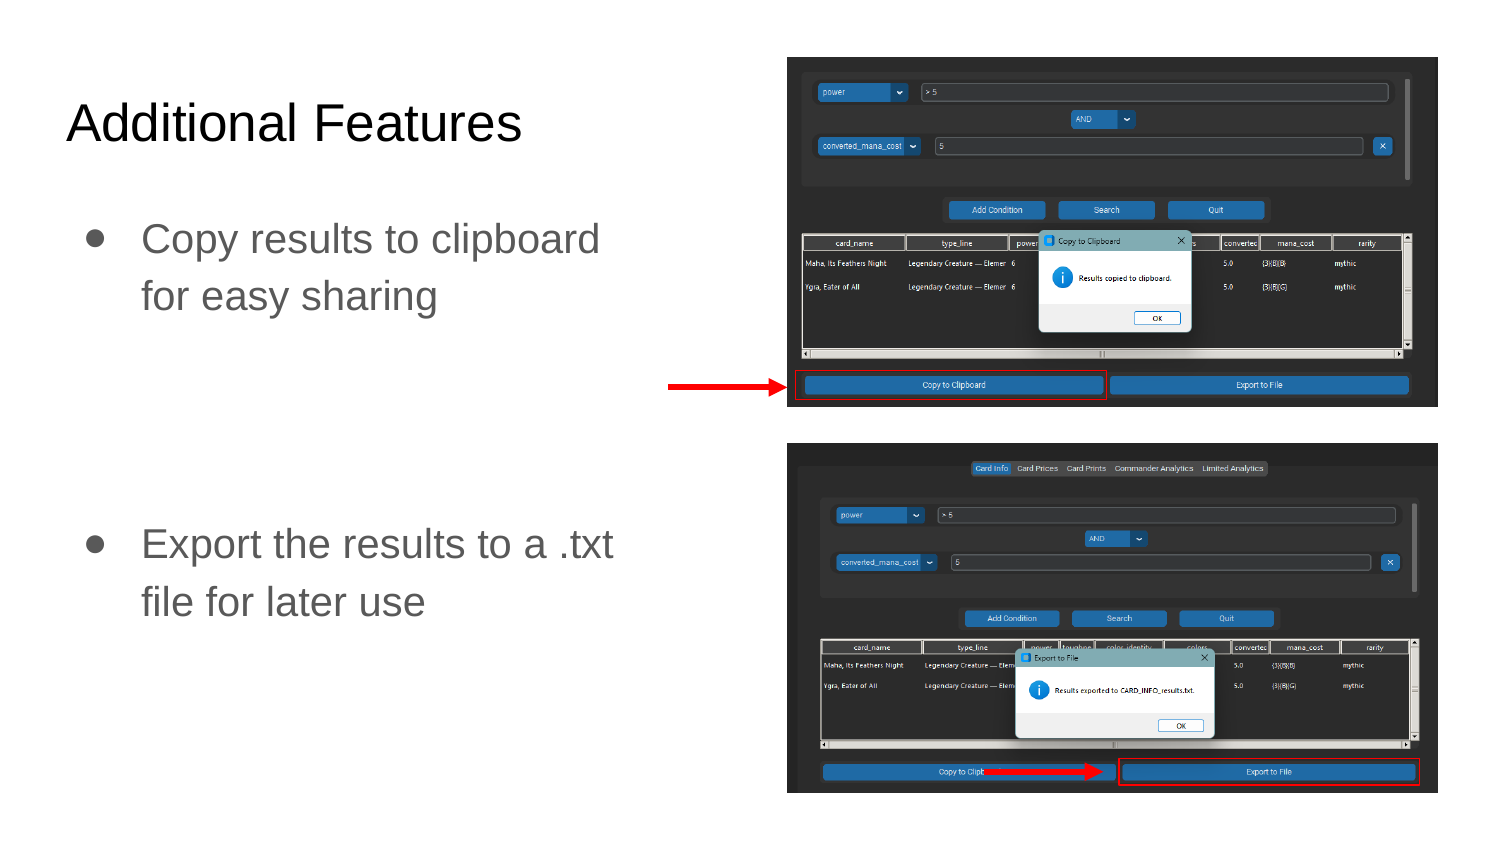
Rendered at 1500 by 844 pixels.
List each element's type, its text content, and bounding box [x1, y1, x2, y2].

picture [787, 443, 1438, 793]
title Additional Features [1441, 72, 1449, 167]
list Copy results to clipboard for easy sharing Export the results to a .txt file for later use [51, 189, 631, 750]
picture [787, 57, 1438, 407]
title Additional Features [51, 72, 782, 167]
